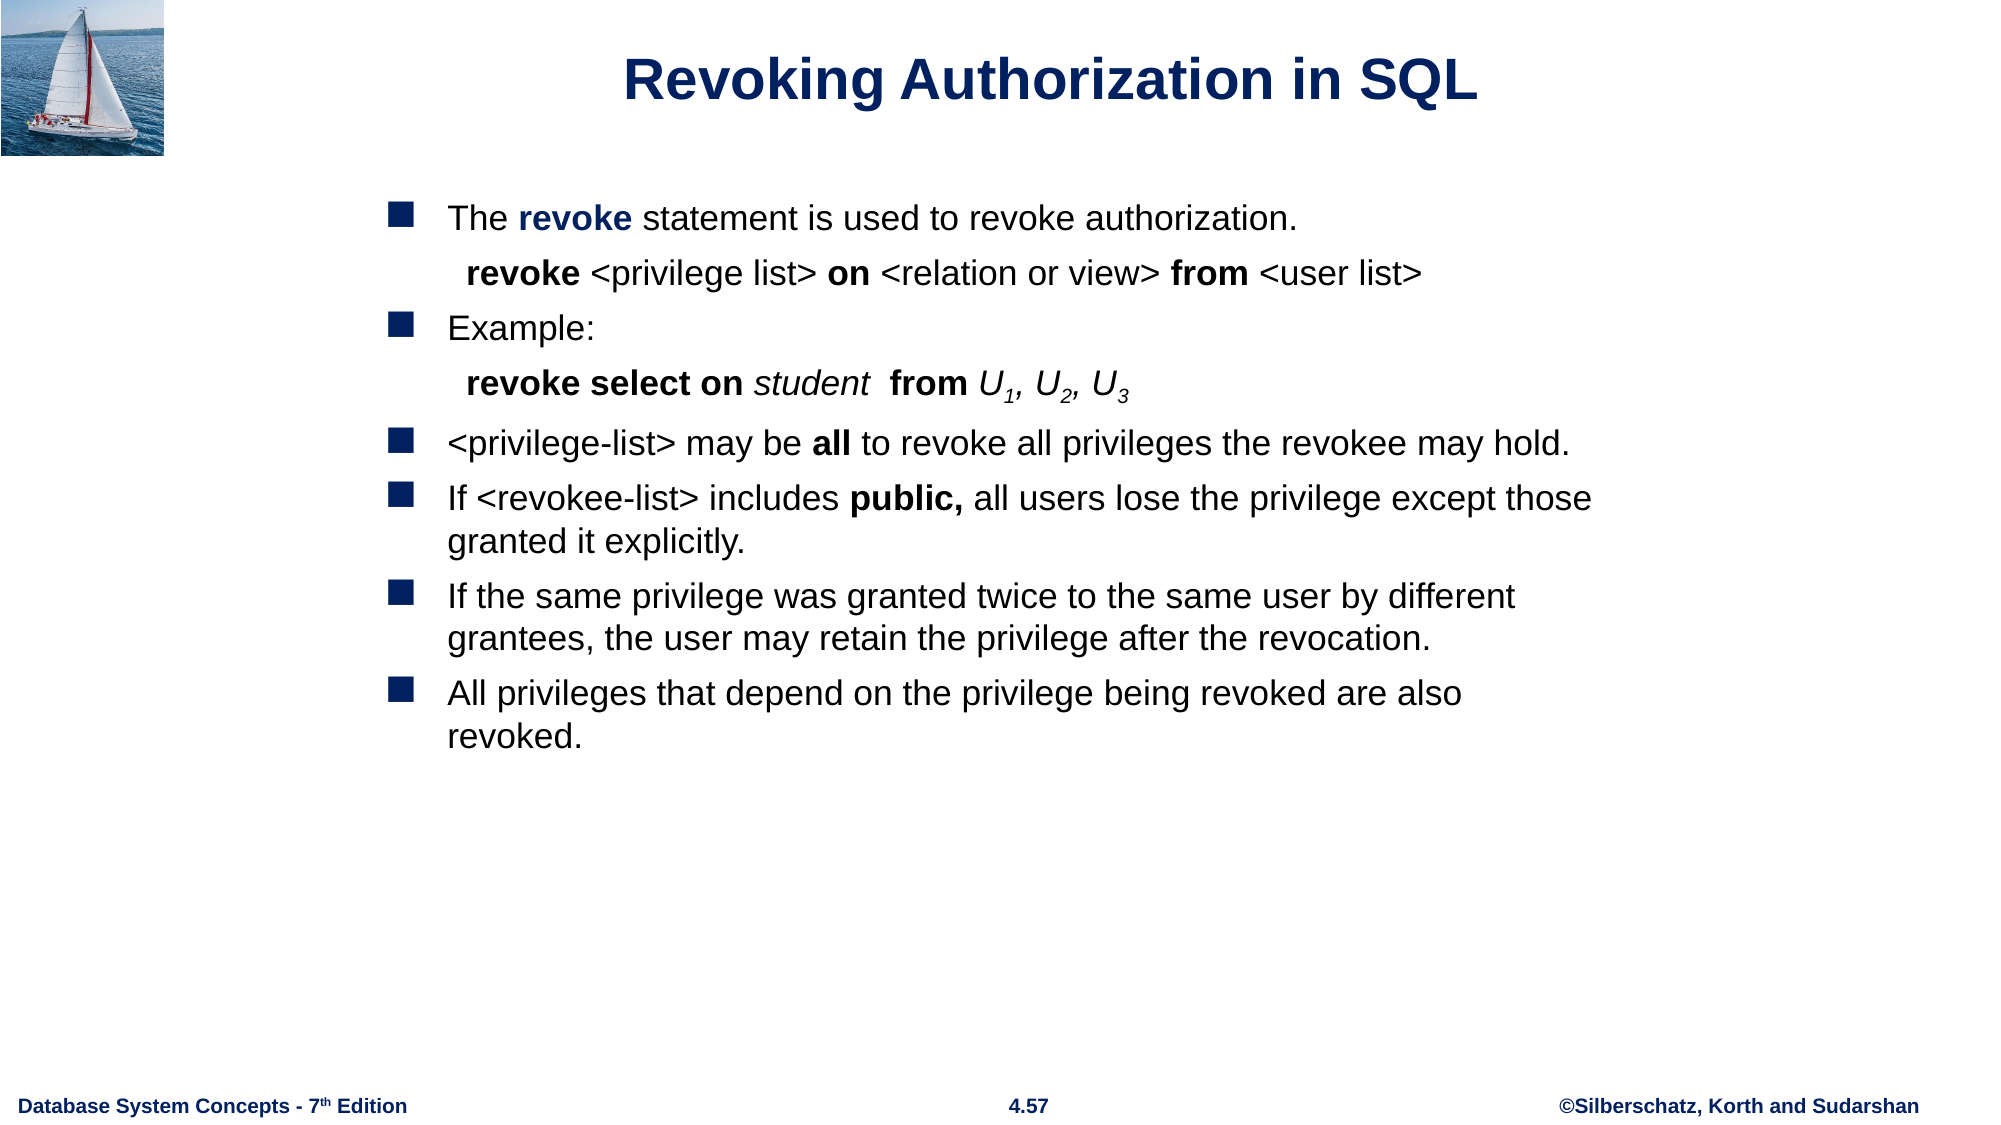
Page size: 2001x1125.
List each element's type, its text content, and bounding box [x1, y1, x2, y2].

picture [1, 0, 164, 156]
title Revoking Authorization in SQL [167, 18, 1935, 120]
list The revoke statement is used to revoke authorization. revoke <privilege list> on <relation or view> from <user list> Example: revoke select on student from U1, U2, U3 <privilege-list> may be all to revoke all privileges the revokee may hold. If <revokee-list> includes public, all users lose the privilege except those granted it explicitly. If the same privilege was granted twice to the same user by different grantees, the user may retain the privilege after the revocation. All privileges that depend on the privilege being revoked are also revoked. [376, 187, 1616, 992]
